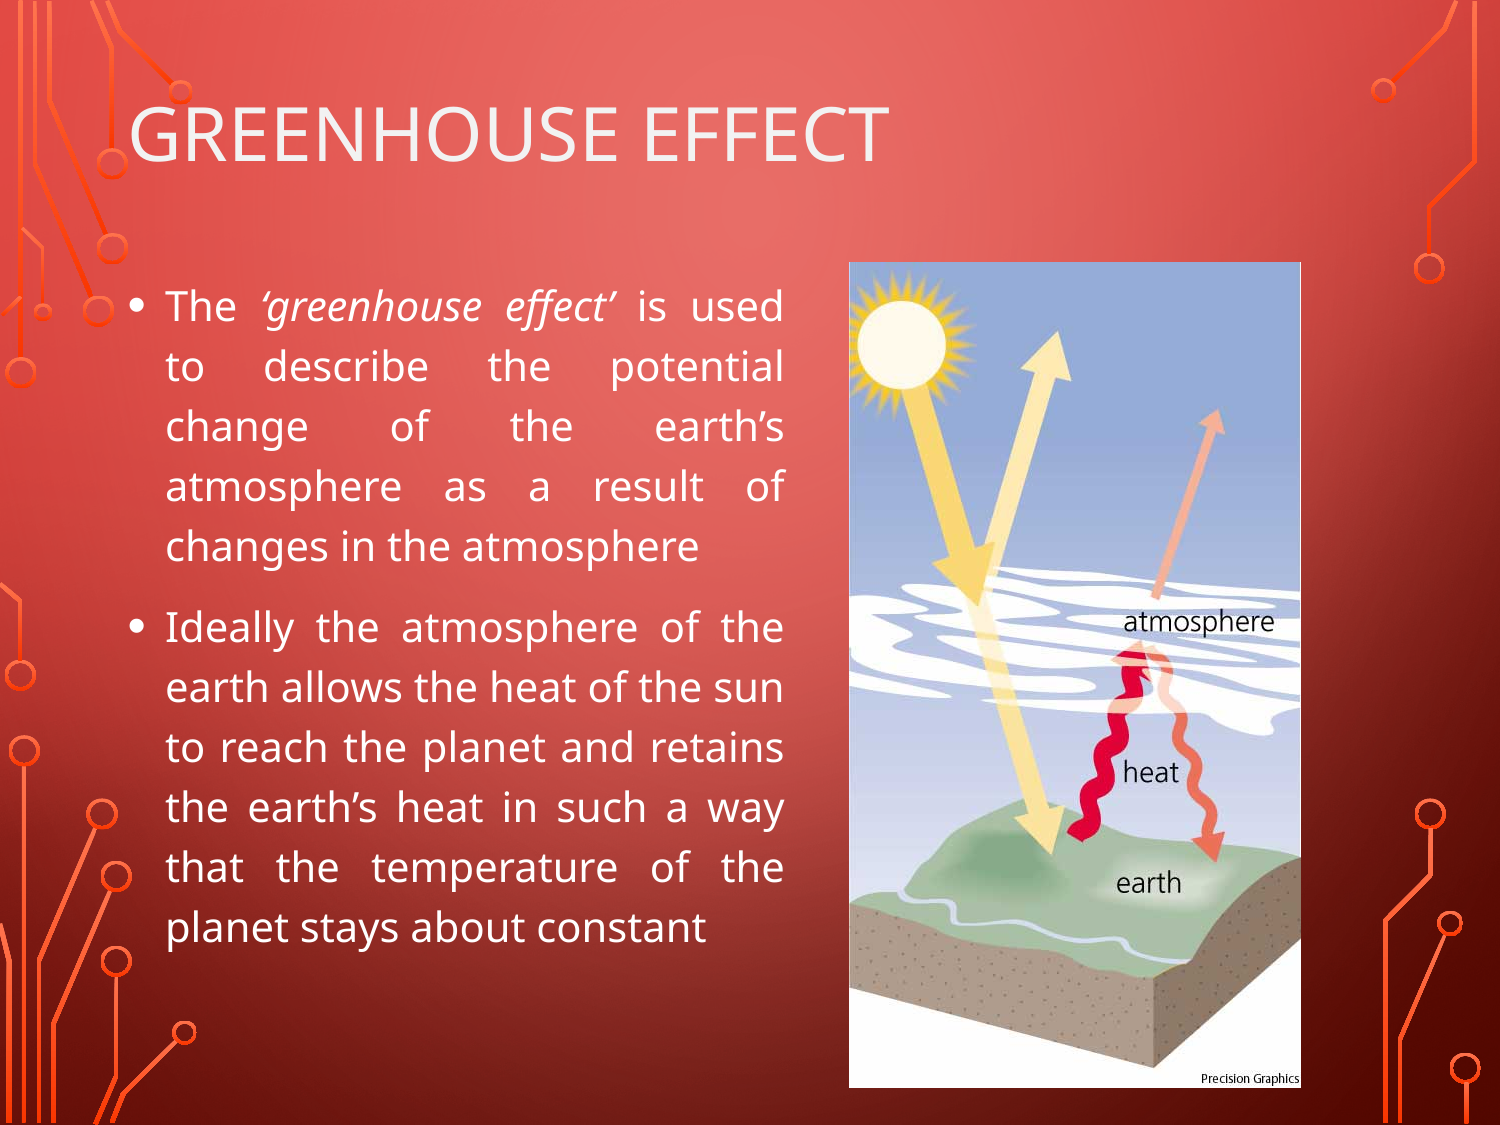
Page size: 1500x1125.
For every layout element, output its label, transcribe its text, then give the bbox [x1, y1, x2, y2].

title Greenhouse Effect [112, 37, 1388, 238]
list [849, 262, 1301, 1088]
list The ‘greenhouse effect’ is used to describe the potential change of the earth’s atmosphere as a result of changes in the atmosphere Ideally the atmosphere of the earth allows the heat of the sun to reach the planet and retains the earth’s heat in such a way that the temperature of the planet stays about constant [112, 262, 800, 1088]
